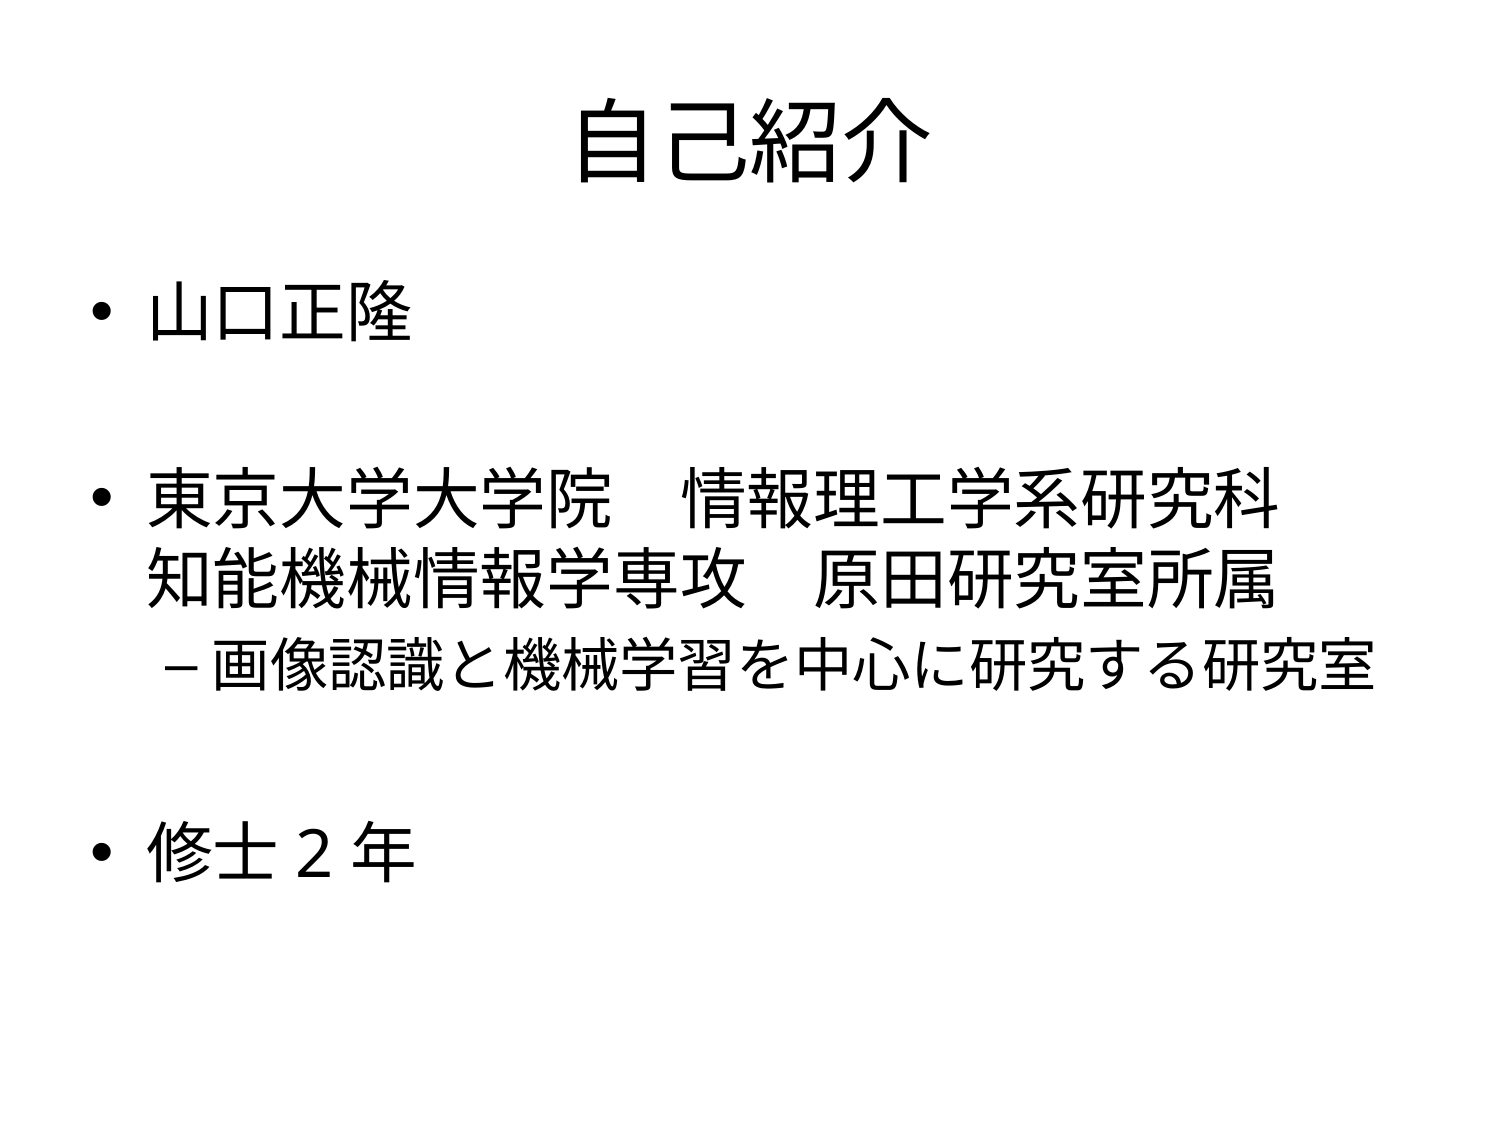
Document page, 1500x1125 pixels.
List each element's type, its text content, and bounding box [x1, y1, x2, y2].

title 自己紹介 [75, 45, 1425, 233]
list 山口正隆 東京大学大学院 情報理工学系研究科 知能機械情報学専攻 原田研究室所属 画像認識と機械学習を中心に研究する研究室 修士2年 [75, 262, 1425, 1005]
